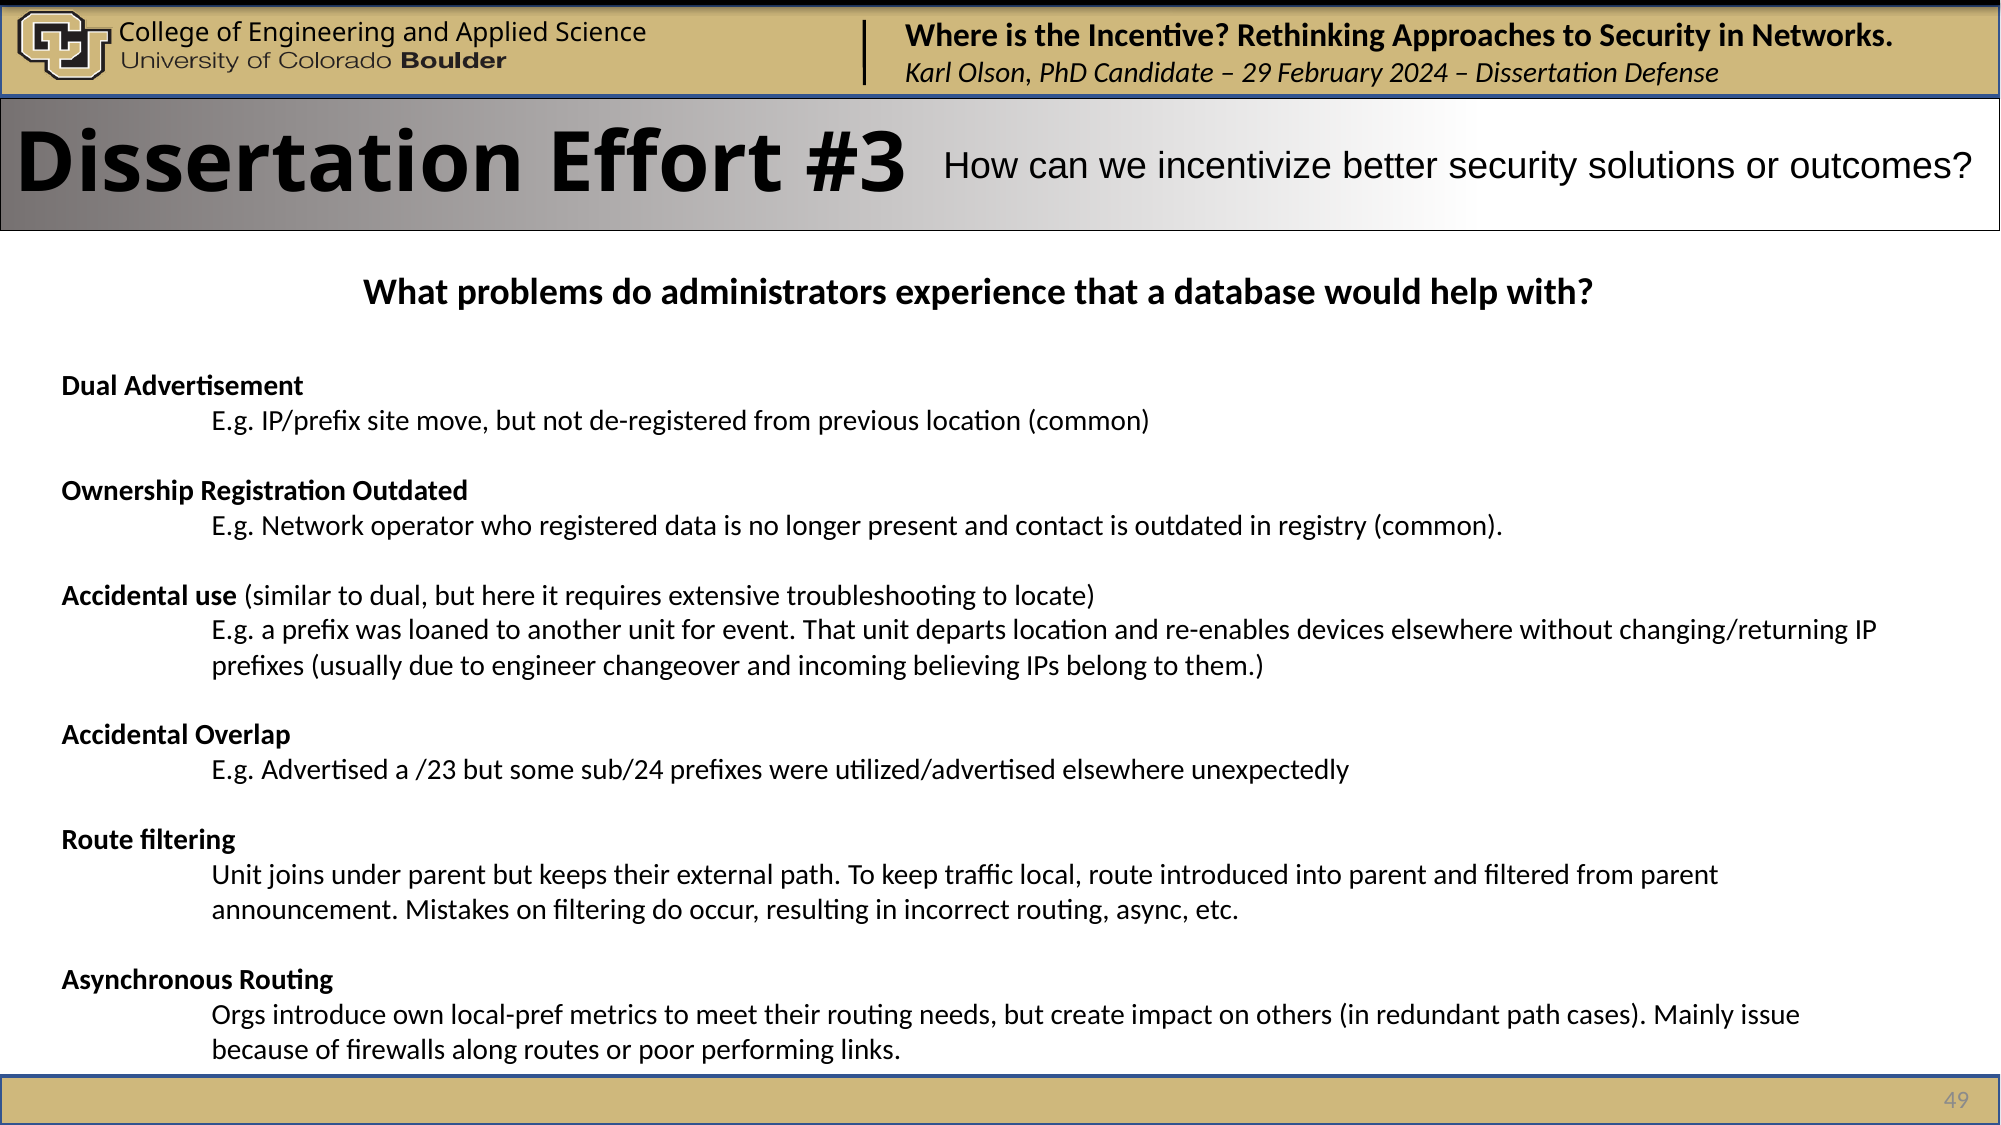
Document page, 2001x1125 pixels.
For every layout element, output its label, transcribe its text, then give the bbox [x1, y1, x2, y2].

text_box Dissertation Effort #3 [0, 98, 2000, 231]
text_box How can we incentivize better security solutions or outcomes? [928, 133, 2000, 193]
text_box What problems do administrators experience that a database would help with? [348, 259, 1681, 320]
text_box Dual Advertisement E.g. IP/prefix site move, but not de-registered from previous location (common) Ownership Registration Outdated E.g. Network operator who registered data is no longer present and contact is outdated in registry (common). Accidental use (similar to dual, but here it requires extensive troubleshooting to locate) E.g. a prefix was loaned to another unit for event. That unit departs location and re-enables devices elsewhere without changing/returning IP prefixes (usually due to engineer changeover and incoming believing IPs belong to them.) Accidental Overlap E.g. Advertised a /23 but some sub/24 prefixes were utilized/advertised elsewhere unexpectedly Route filtering Unit joins under parent but keeps their external path. To keep traffic local, route introduced into parent and filtered from parent announcement. Mistakes on filtering do occur, resulting in incorrect routing, async, etc. Asynchronous Routing Orgs introduce own local-pref metrics to meet their routing needs, but create impact on others (in redundant path cases). Mainly issue because of firewalls along routes or poor performing links. [46, 358, 1915, 1108]
